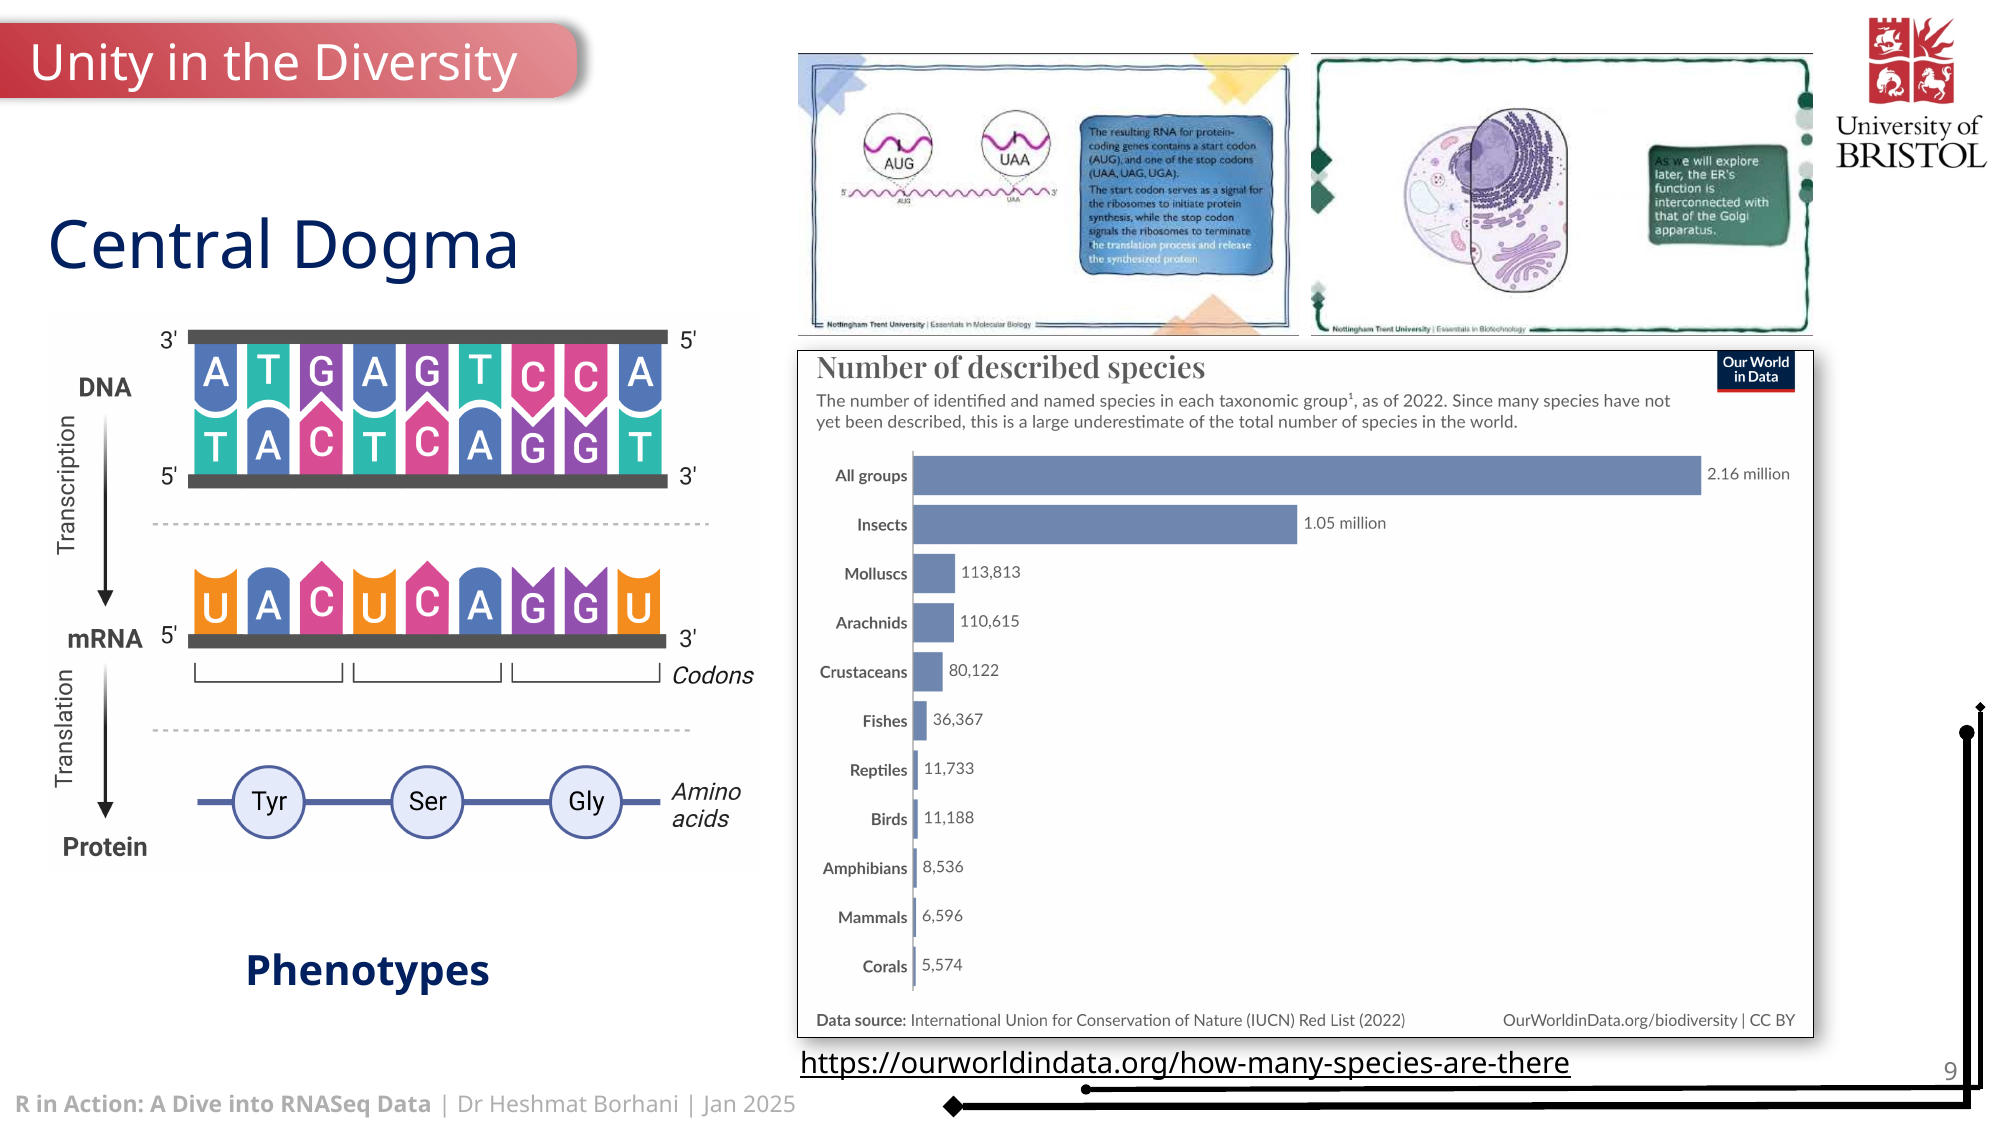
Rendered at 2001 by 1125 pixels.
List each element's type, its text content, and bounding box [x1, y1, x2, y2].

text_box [1310, 52, 1814, 338]
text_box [952, 706, 1981, 1110]
picture [46, 307, 763, 872]
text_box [796, 52, 1300, 337]
text_box R in Action: A Dive into RNASeq Data | Dr Heshmat Borhani | Jan 2025 [0, 1082, 910, 1125]
text_box Phenotypes [230, 936, 552, 1002]
text_box Unity in the Diversity [0, 21, 579, 100]
text_box Central Dogma [33, 194, 676, 290]
picture [1835, 9, 1989, 178]
picture [796, 349, 1815, 1038]
text_box https://ourworldindata.org/how-many-species-are-there [785, 1037, 952, 1092]
